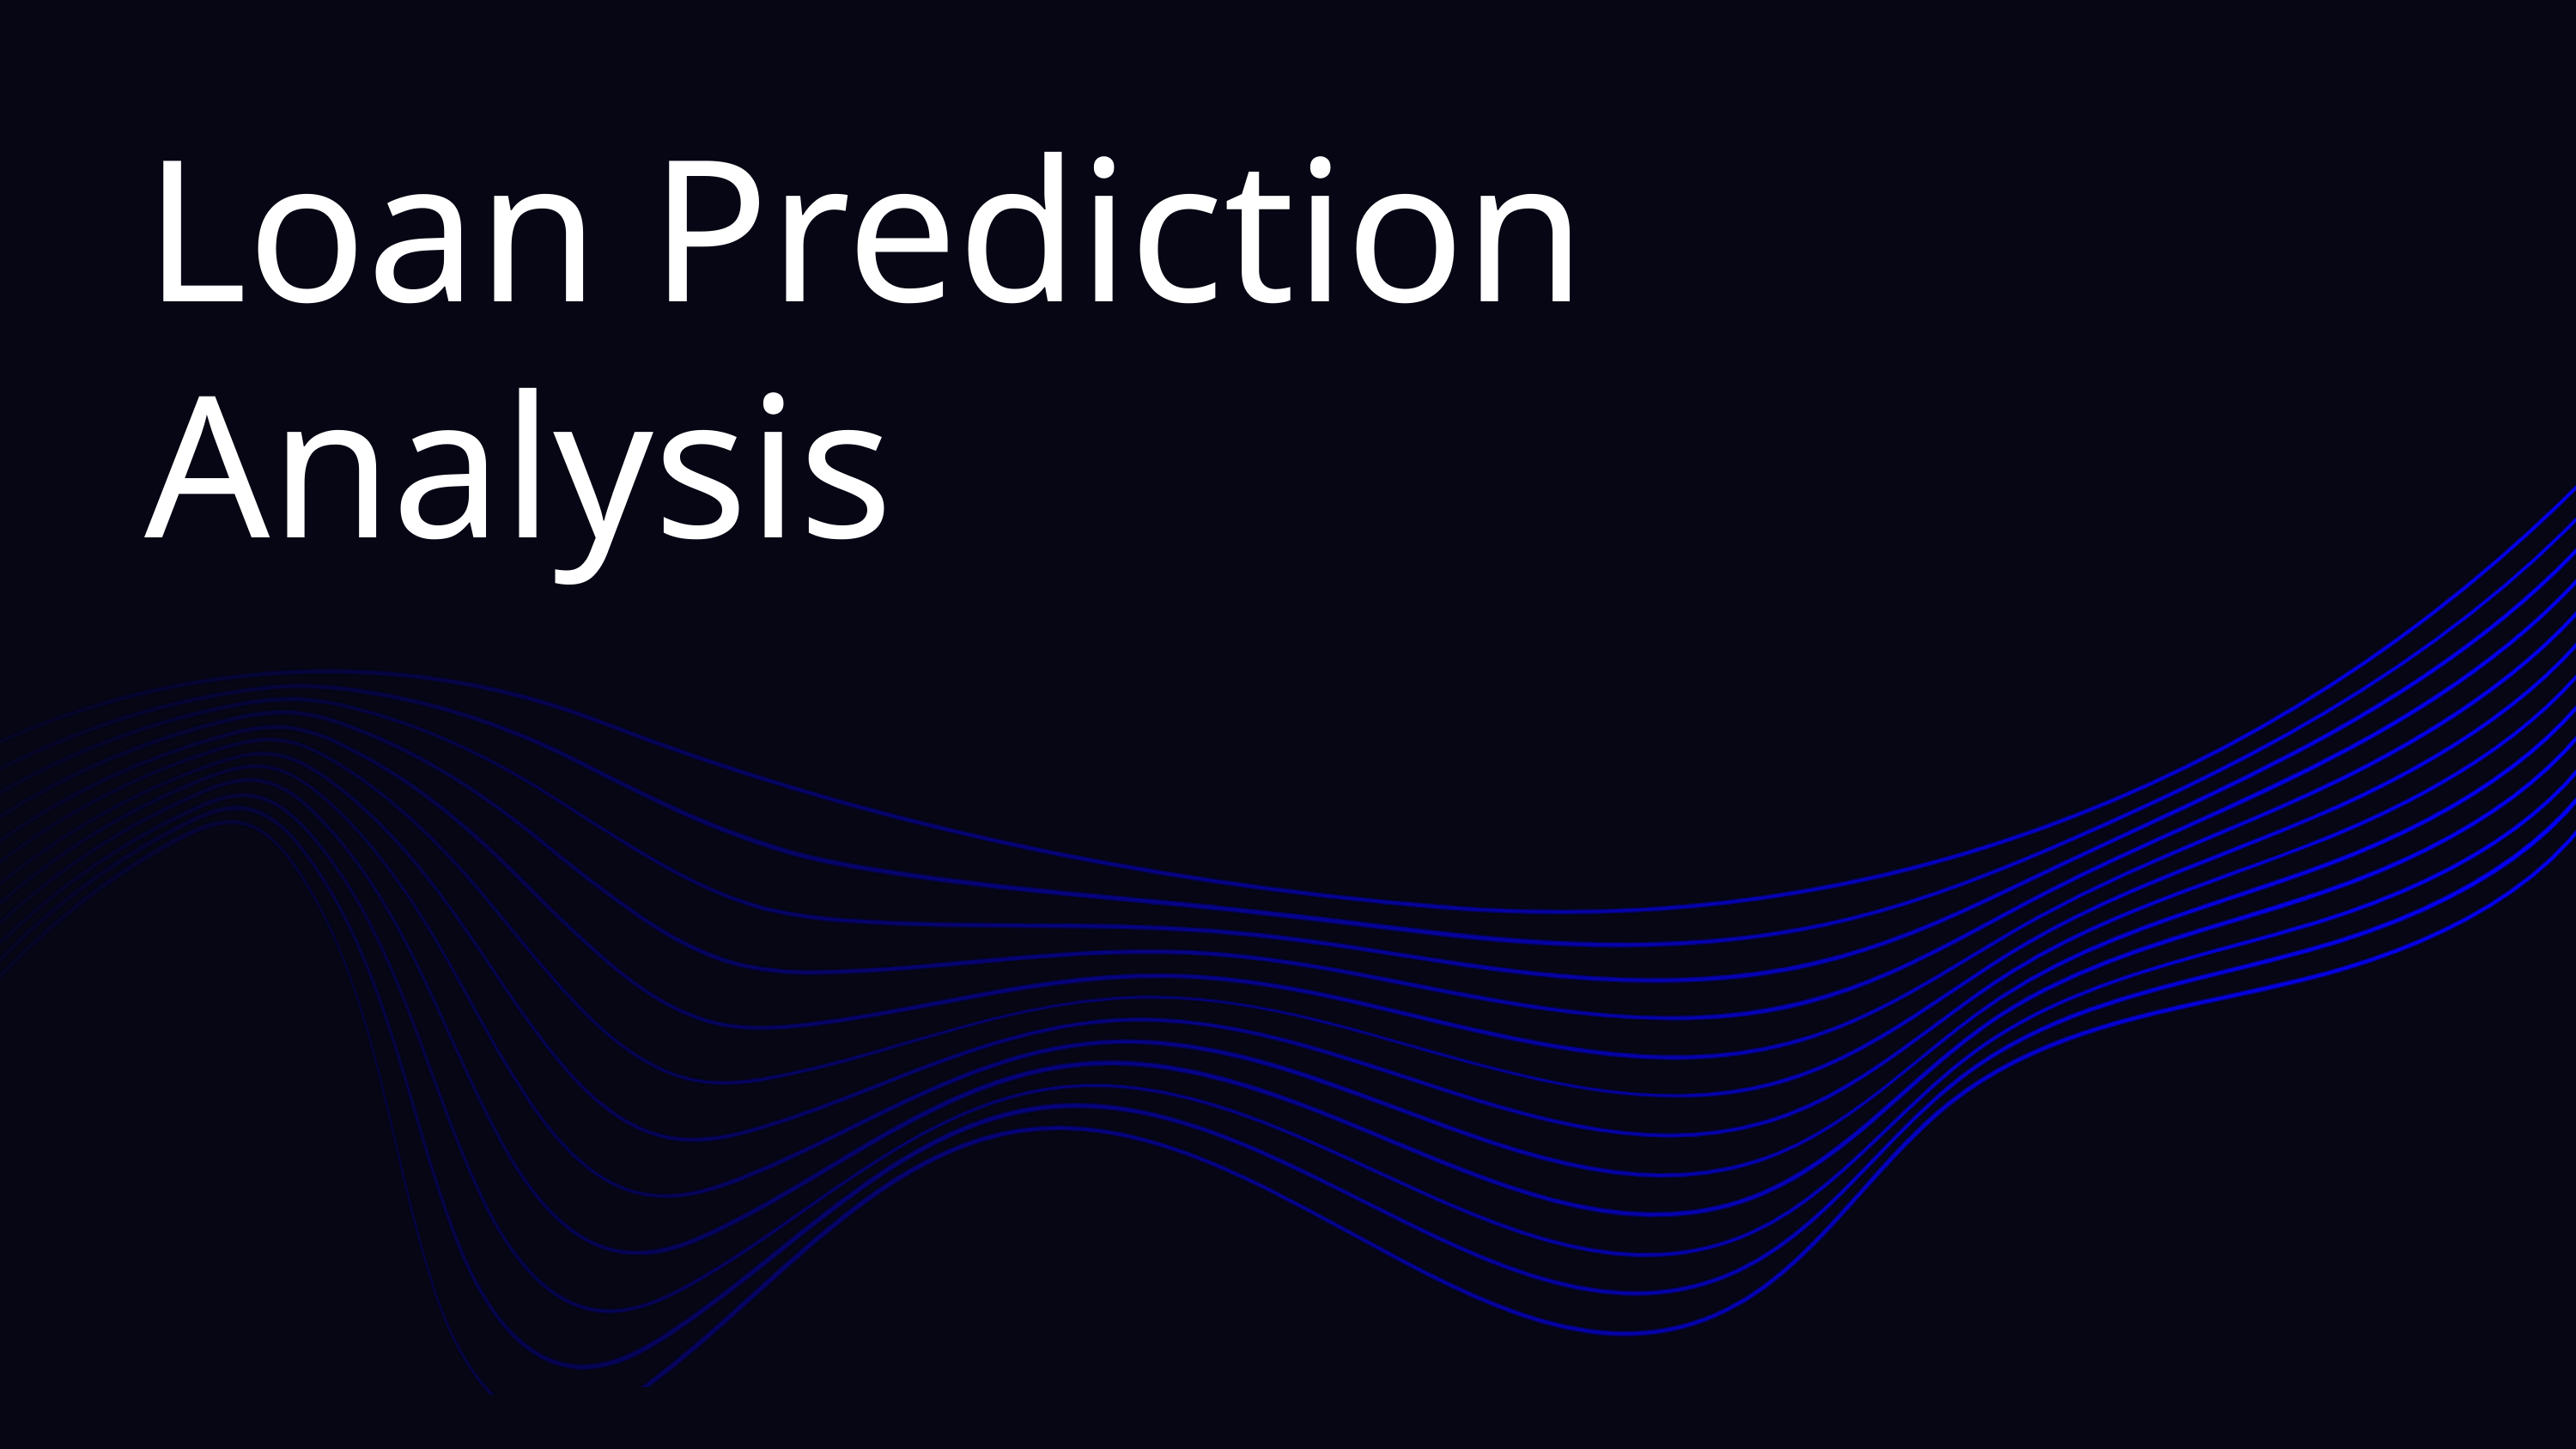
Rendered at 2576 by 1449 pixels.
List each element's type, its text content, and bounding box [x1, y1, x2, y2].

text_box Loan Prediction Analysis [144, 104, 1753, 577]
text_box [0, 440, 2576, 1420]
